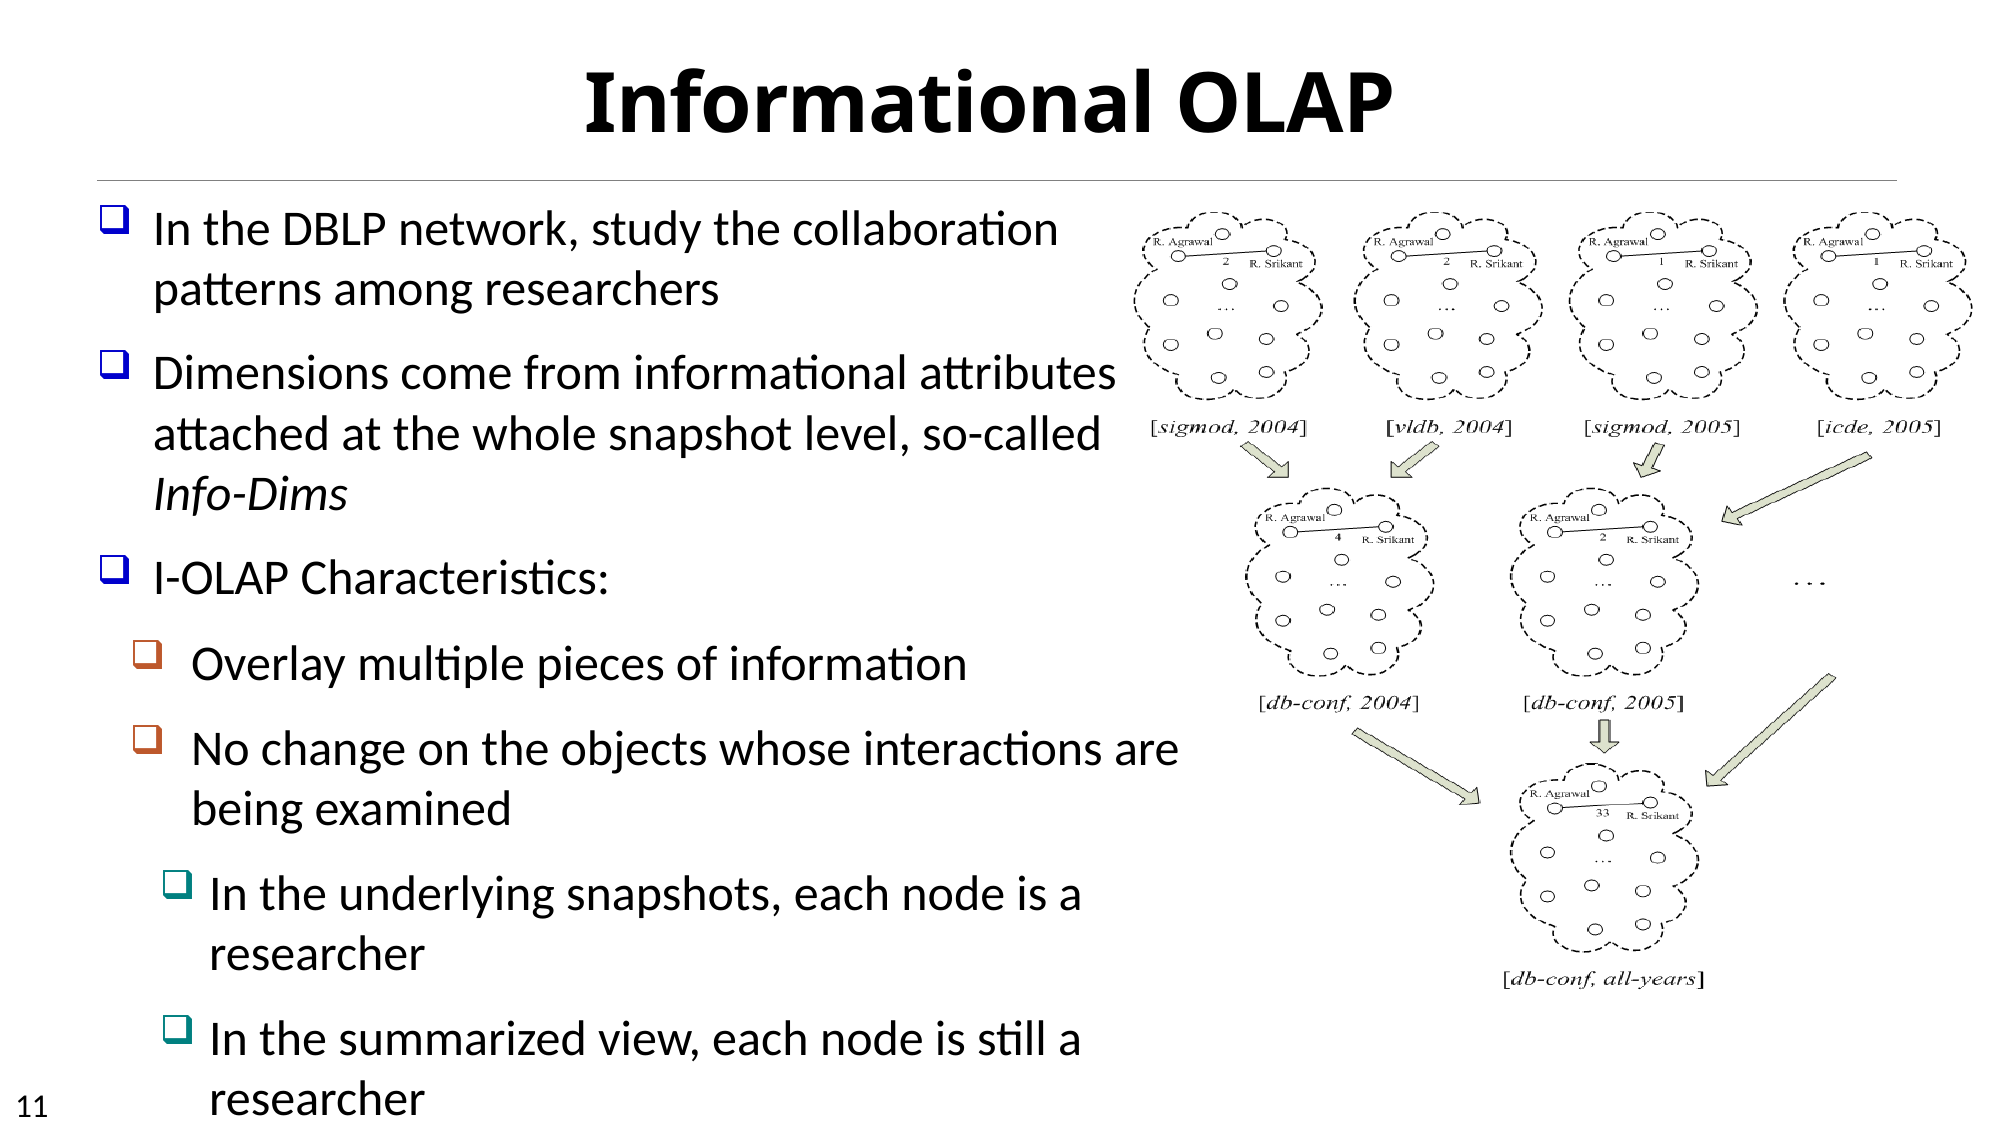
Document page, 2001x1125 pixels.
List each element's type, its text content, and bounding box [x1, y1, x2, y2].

list In the DBLP network, study the collaboration patterns among researchers Dimensions come from informational attributes attached at the whole snapshot level, so-called Info-Dims I-OLAP Characteristics: Overlay multiple pieces of information No change on the objects whose interactions are being examined In the underlying snapshots, each node is a researcher In the summarized view, each node is still a researcher [81, 187, 1214, 1089]
title Informational OLAP [57, 47, 1923, 158]
picture [1132, 189, 2000, 991]
